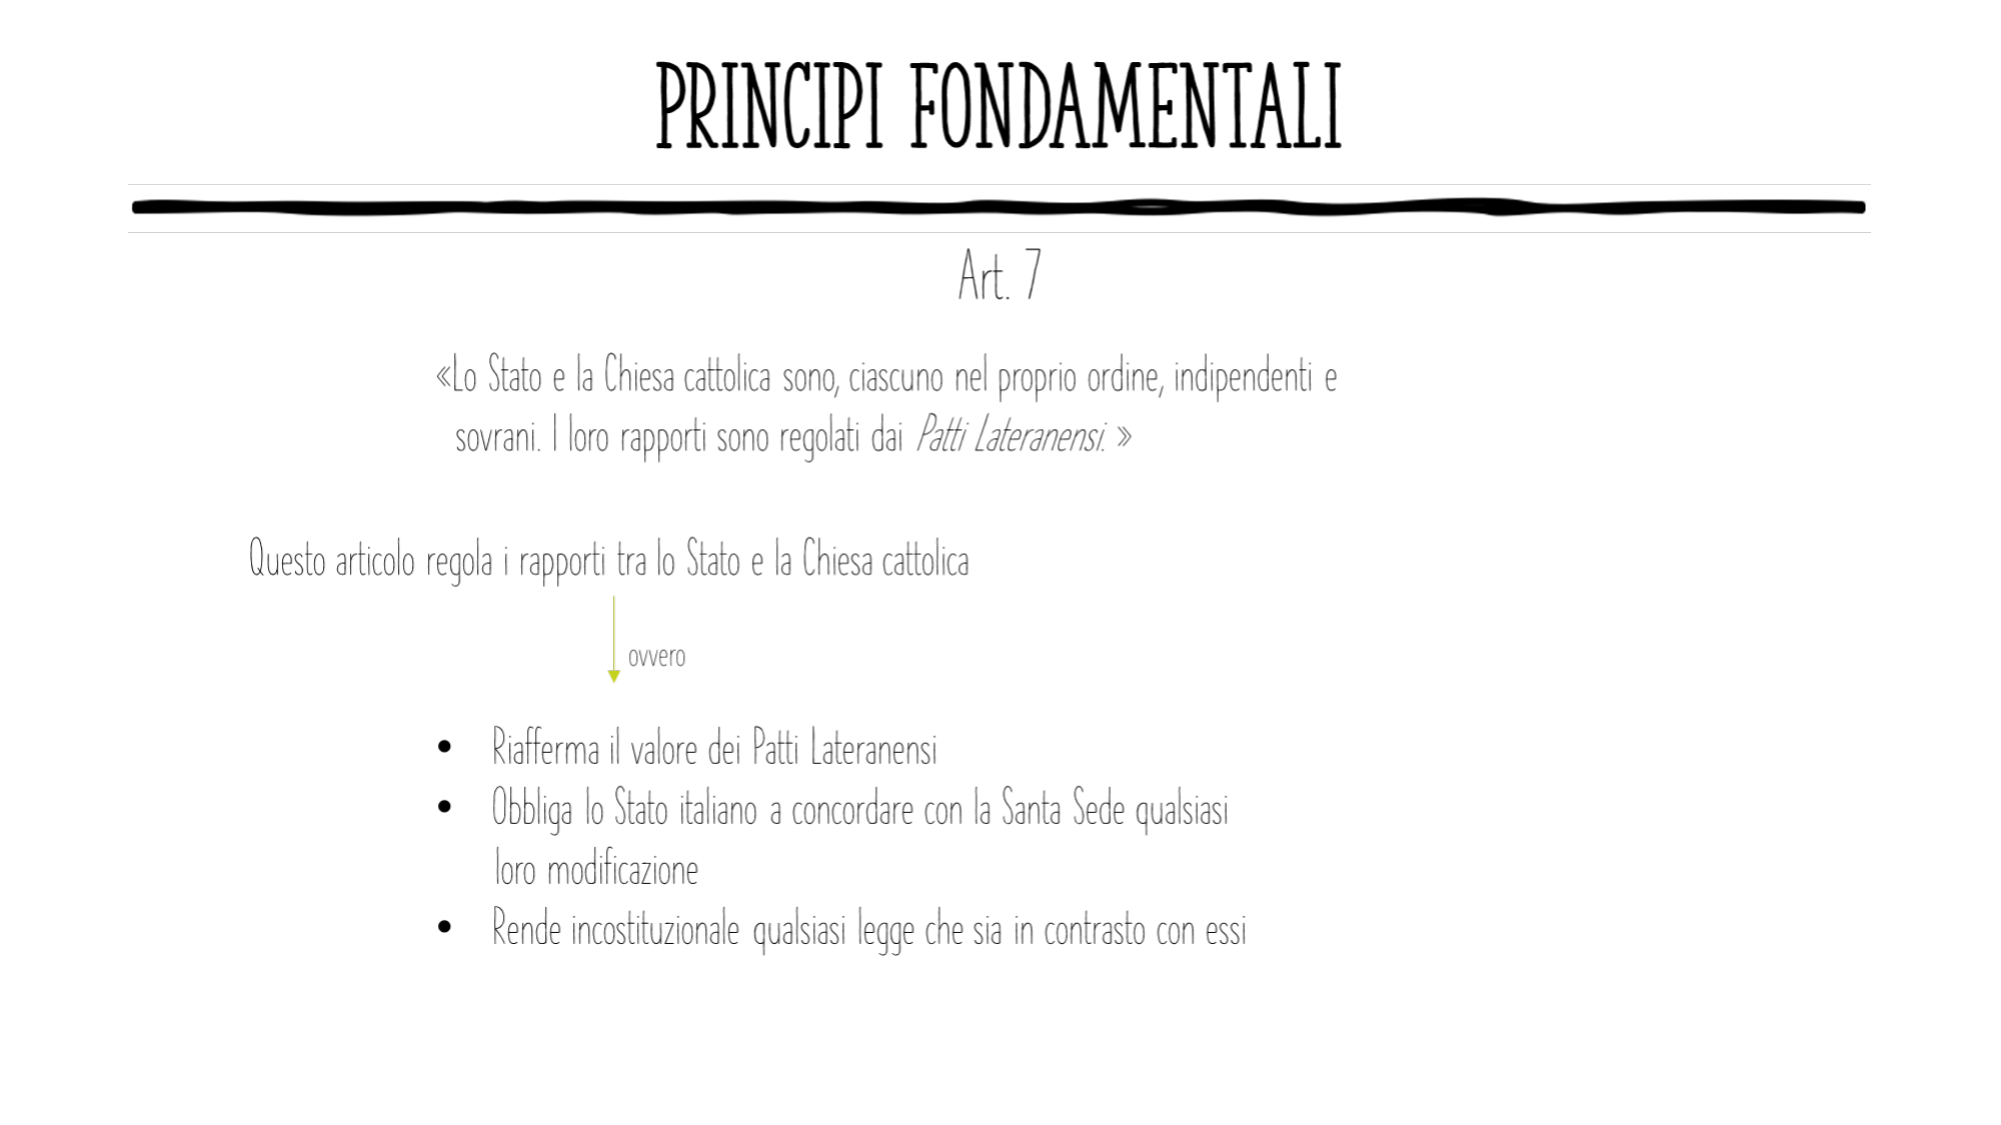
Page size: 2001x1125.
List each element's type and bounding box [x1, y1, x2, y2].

picture [128, 0, 1871, 988]
